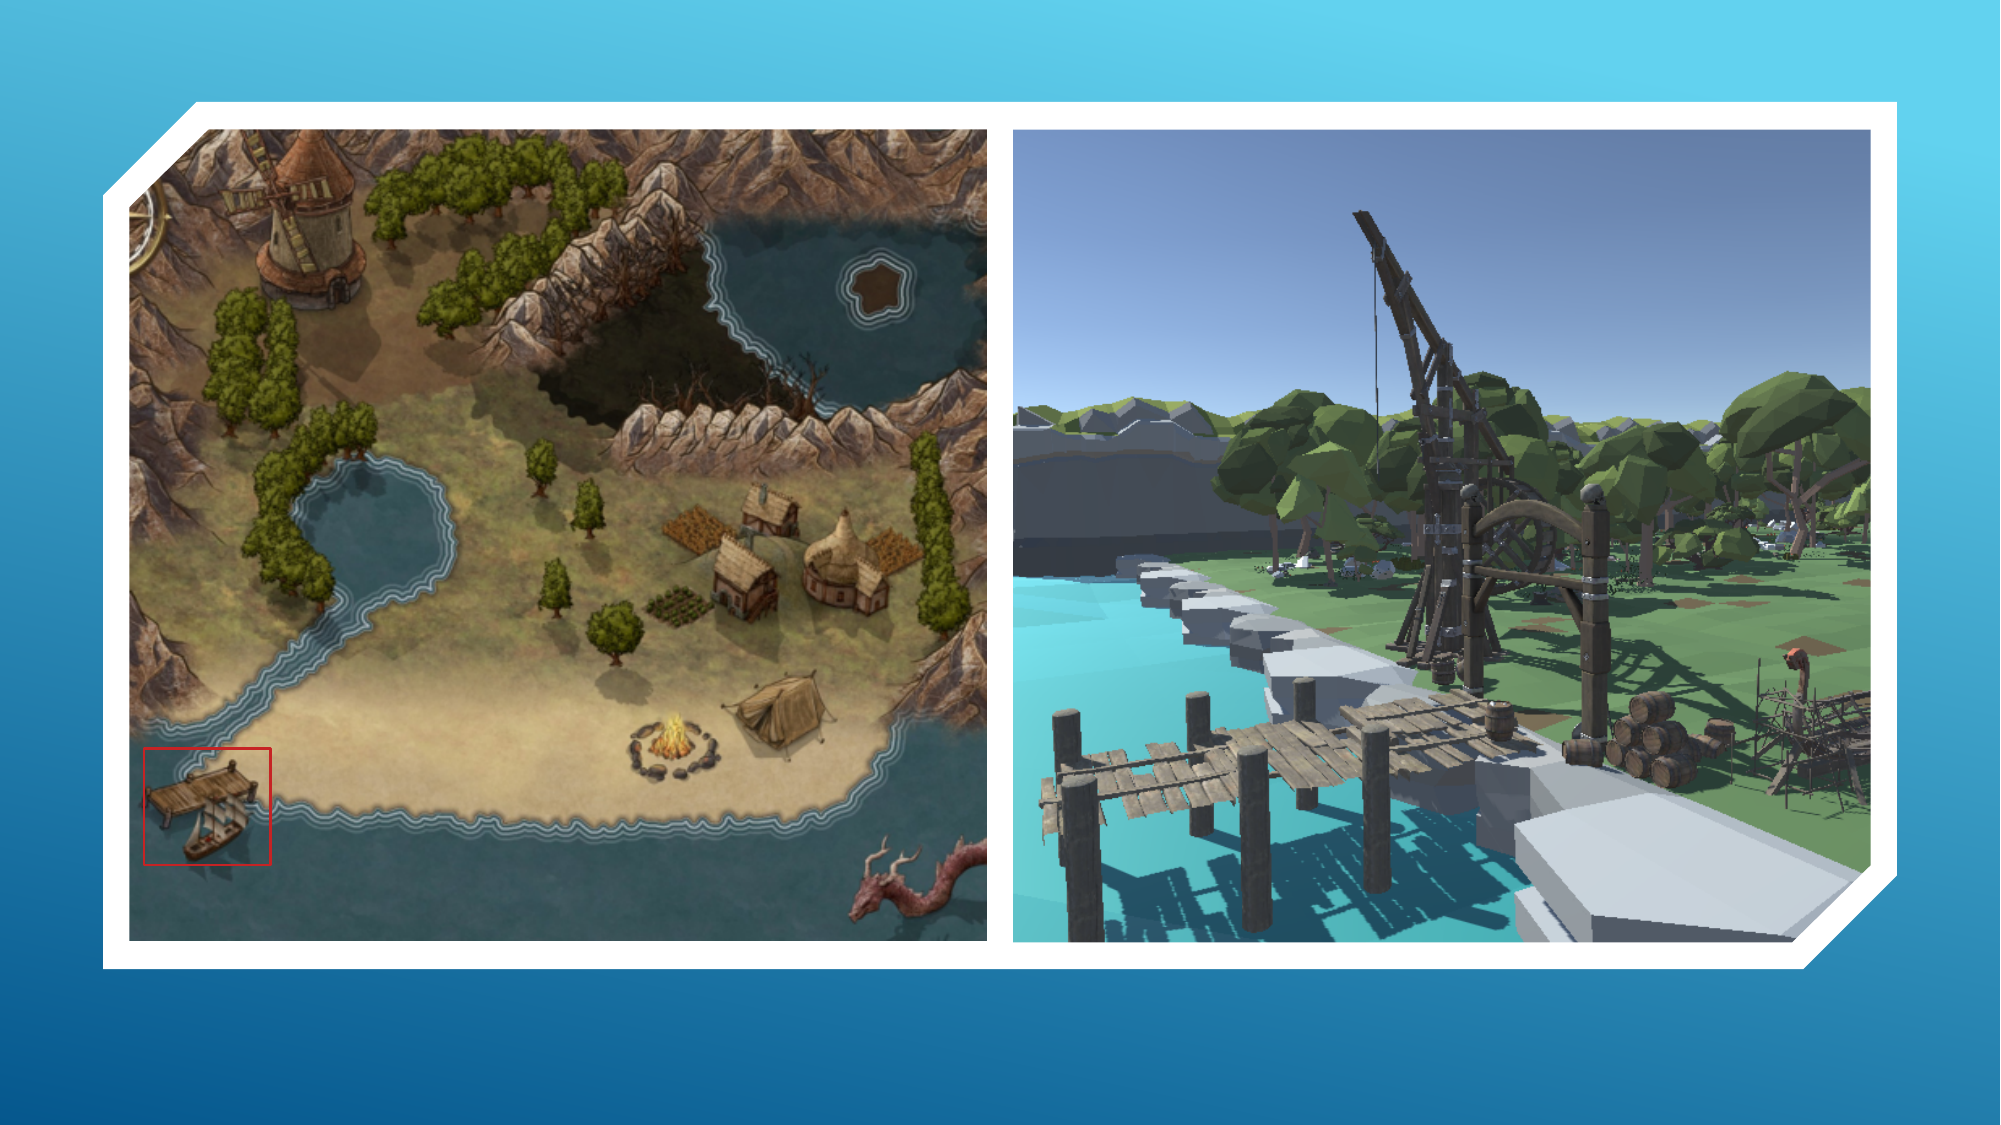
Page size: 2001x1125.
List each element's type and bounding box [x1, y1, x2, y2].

picture [1012, 129, 1871, 943]
text_box [103, 101, 1897, 970]
picture [129, 127, 987, 942]
text_box [1510, 485, 2000, 1013]
text_box [0, 0, 2000, 1125]
